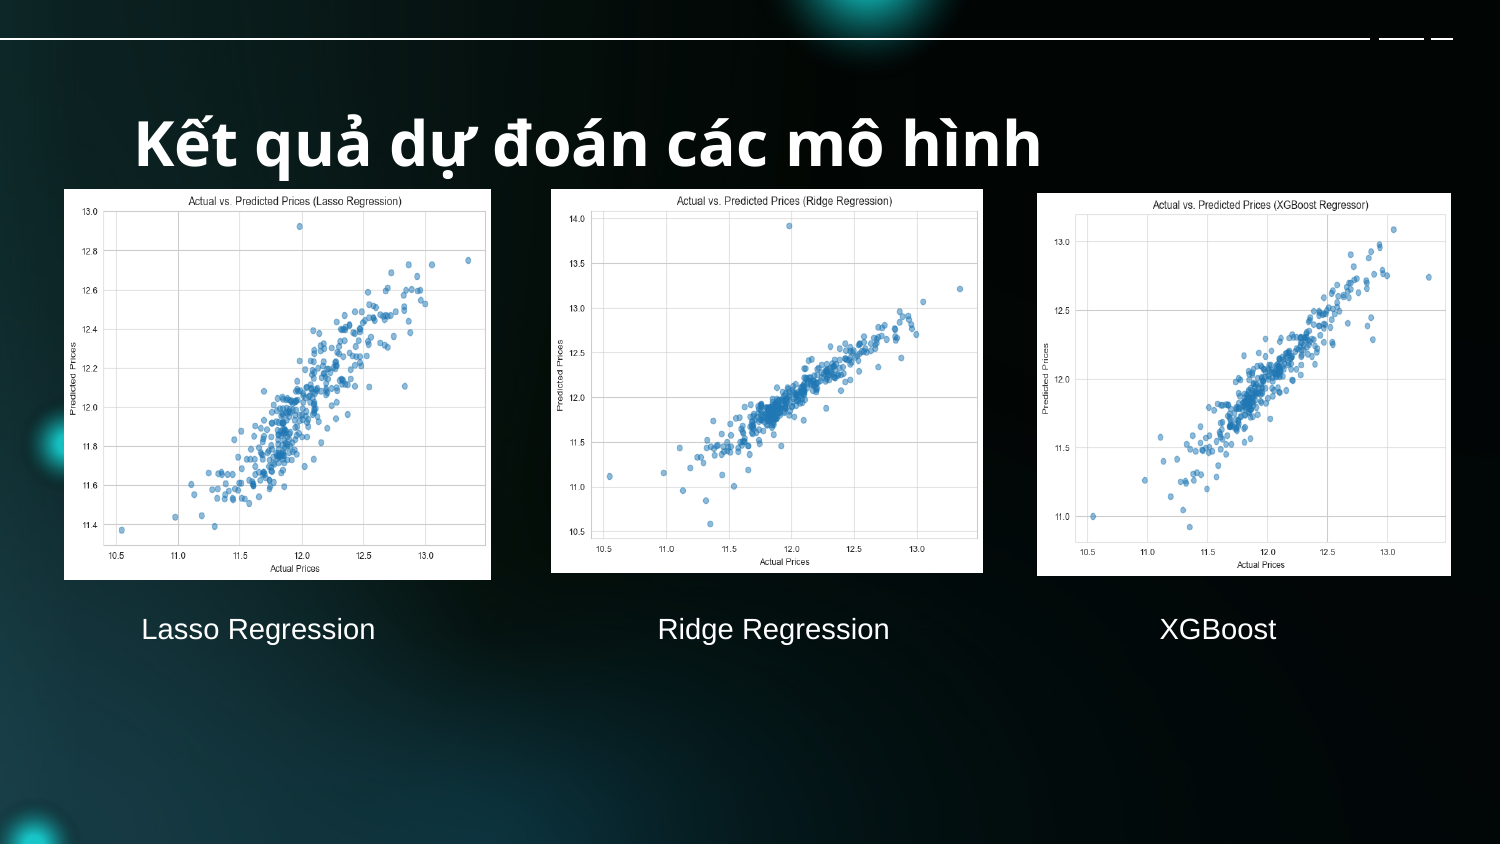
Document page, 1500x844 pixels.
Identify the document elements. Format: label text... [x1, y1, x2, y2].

picture [0, 0, 1500, 844]
title Kết quả dự đoán các mô hình [118, 88, 1382, 183]
text_box Ridge Regression [634, 603, 914, 653]
text_box Lasso Regression [126, 603, 406, 653]
text_box XGBoost [1078, 603, 1358, 653]
